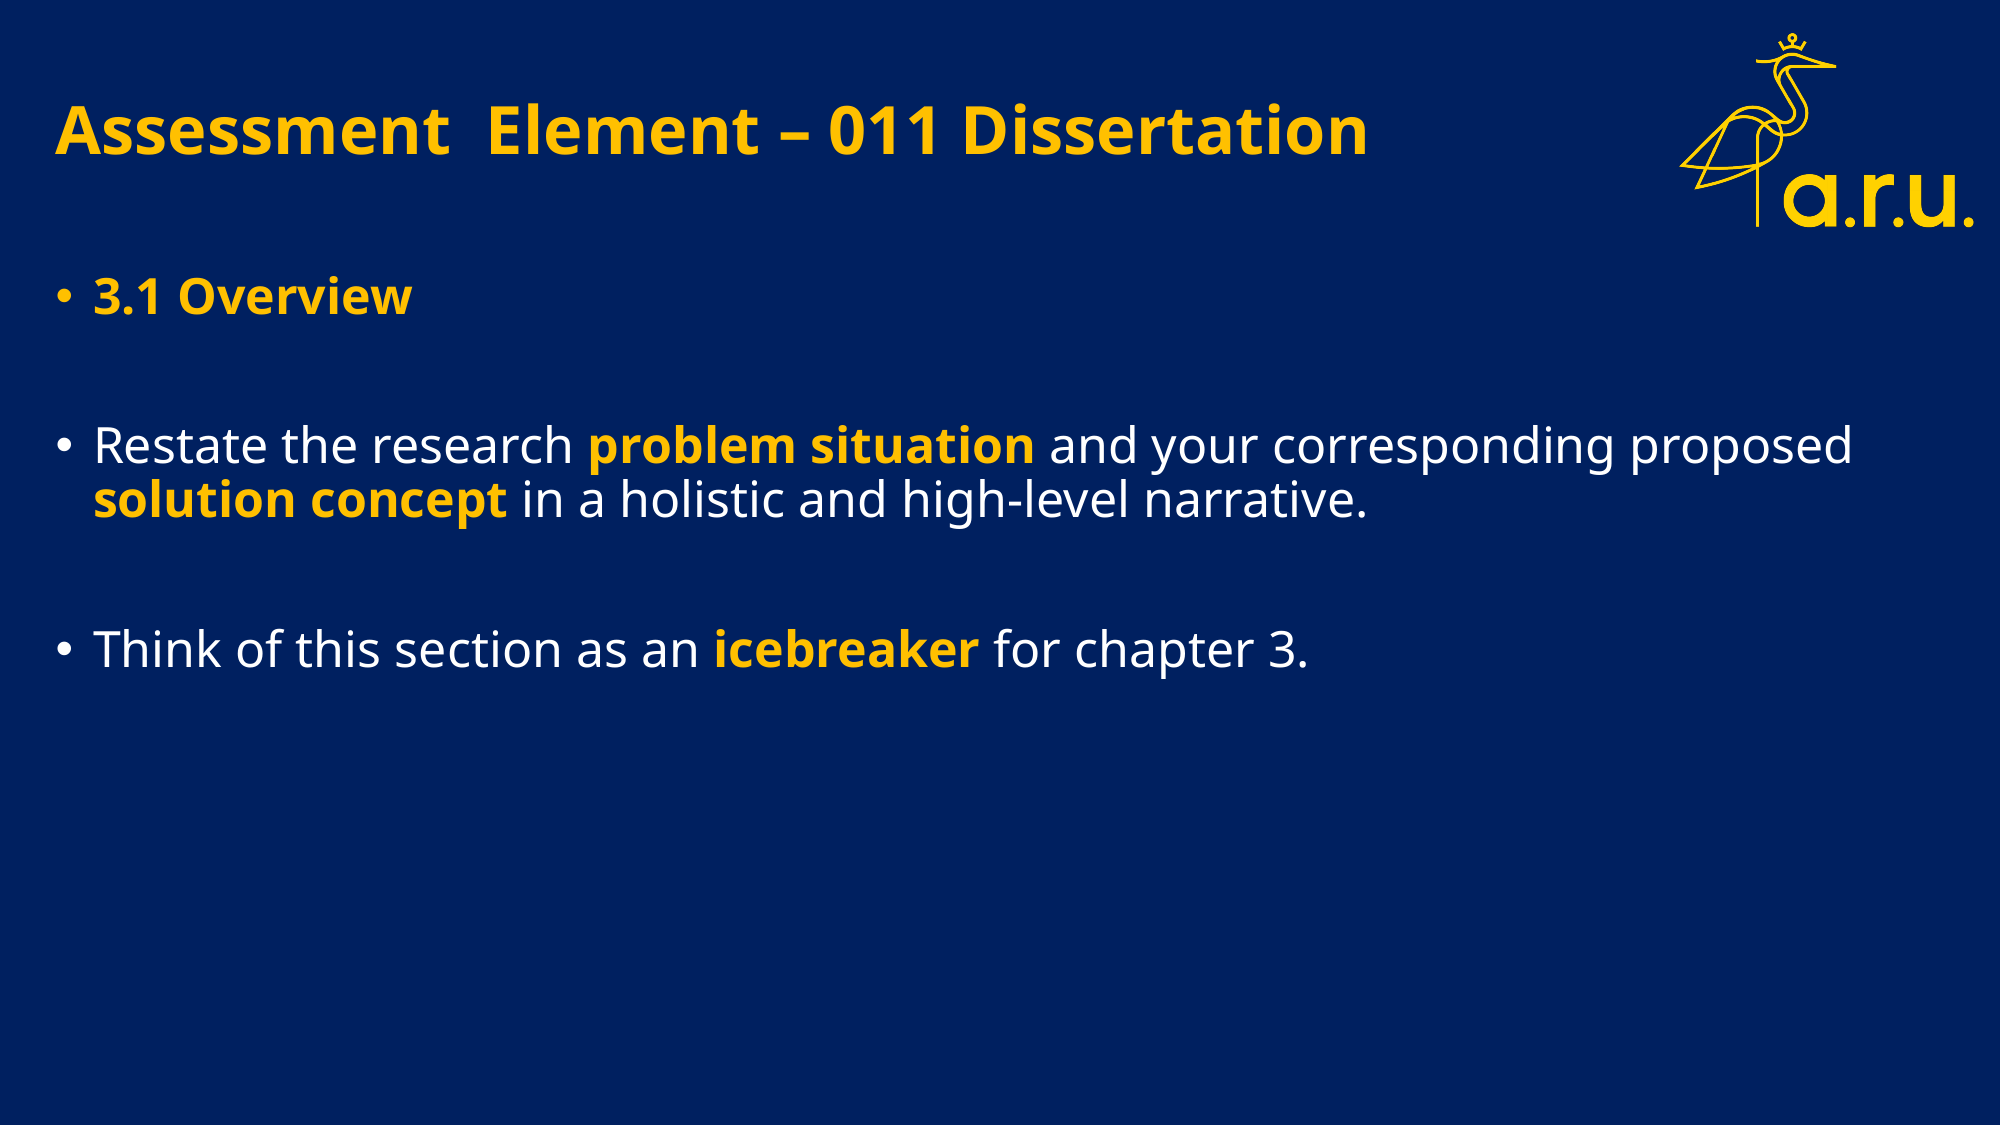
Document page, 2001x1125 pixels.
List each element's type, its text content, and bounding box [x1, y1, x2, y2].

title Assessment Element – 011 Dissertation [40, 42, 1657, 223]
picture [1676, 30, 1978, 230]
list 3.1 Overview Restate the research problem situation and your corresponding proposed solution concept in a holistic and high-level narrative. Think of this section as an icebreaker for chapter 3. [40, 263, 1963, 1065]
